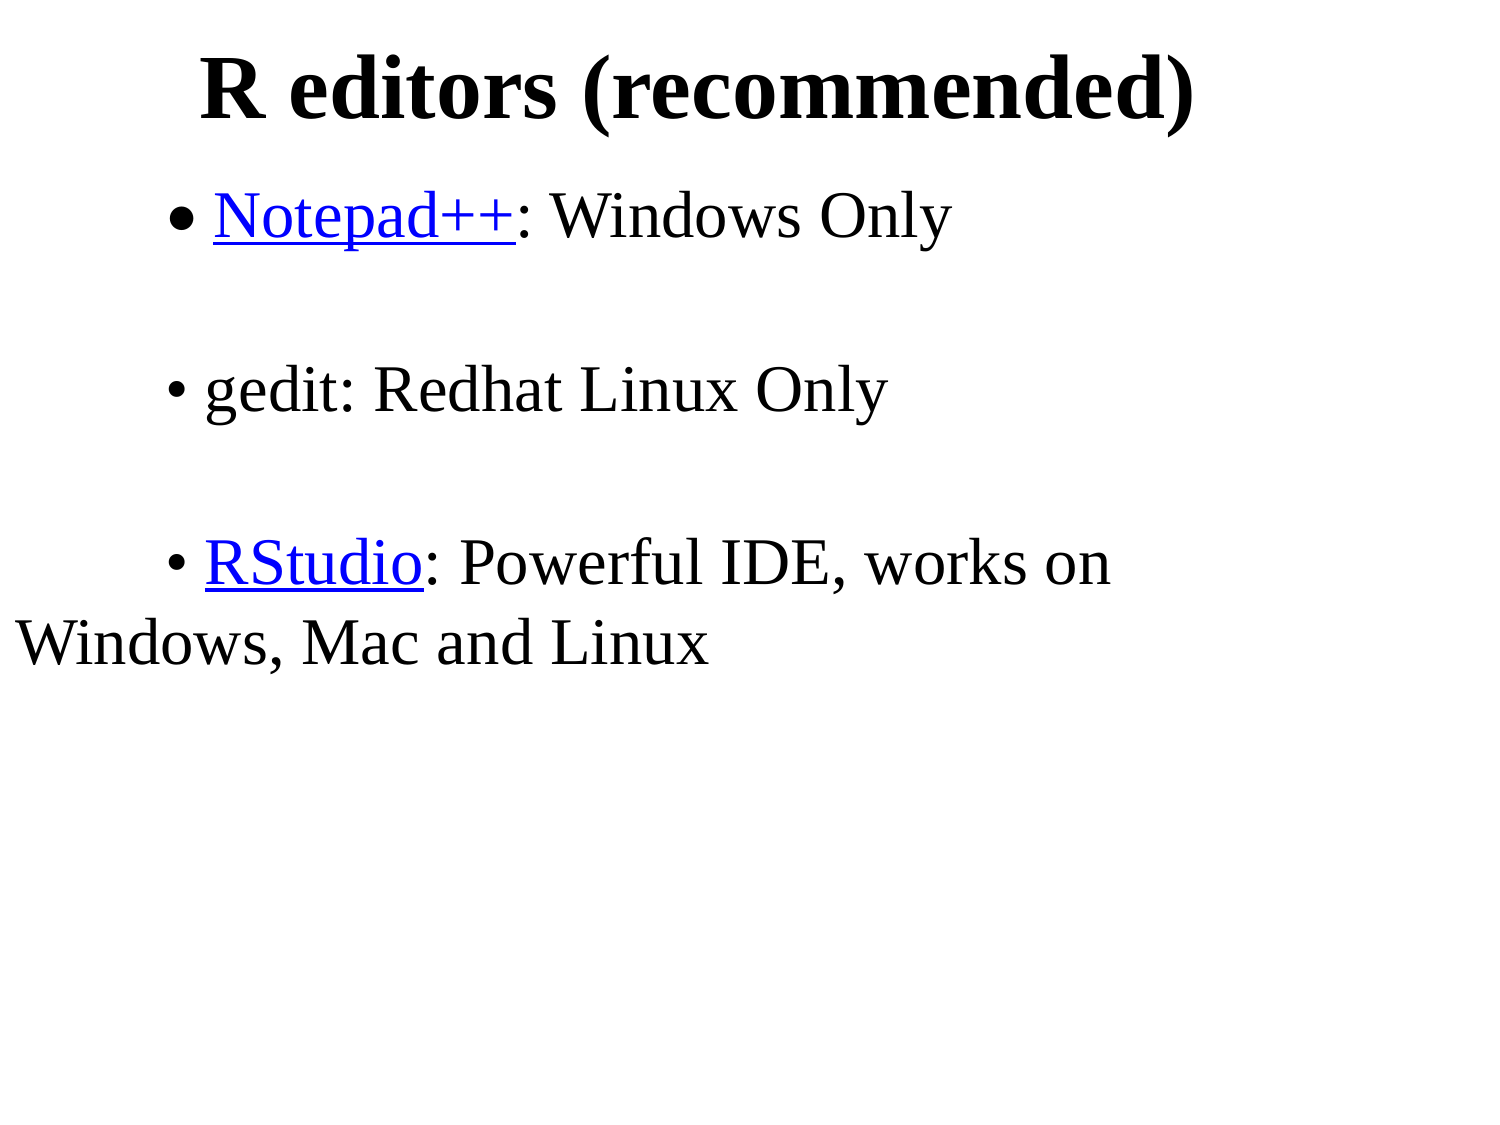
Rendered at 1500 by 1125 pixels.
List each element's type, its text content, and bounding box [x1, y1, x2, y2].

title R editors (recommended) [0, 0, 1397, 164]
list • Notepad++: Windows Only • gedit: Redhat Linux Only • RStudio: Powerful IDE, works on Windows, Mac and Linux [0, 163, 1294, 878]
